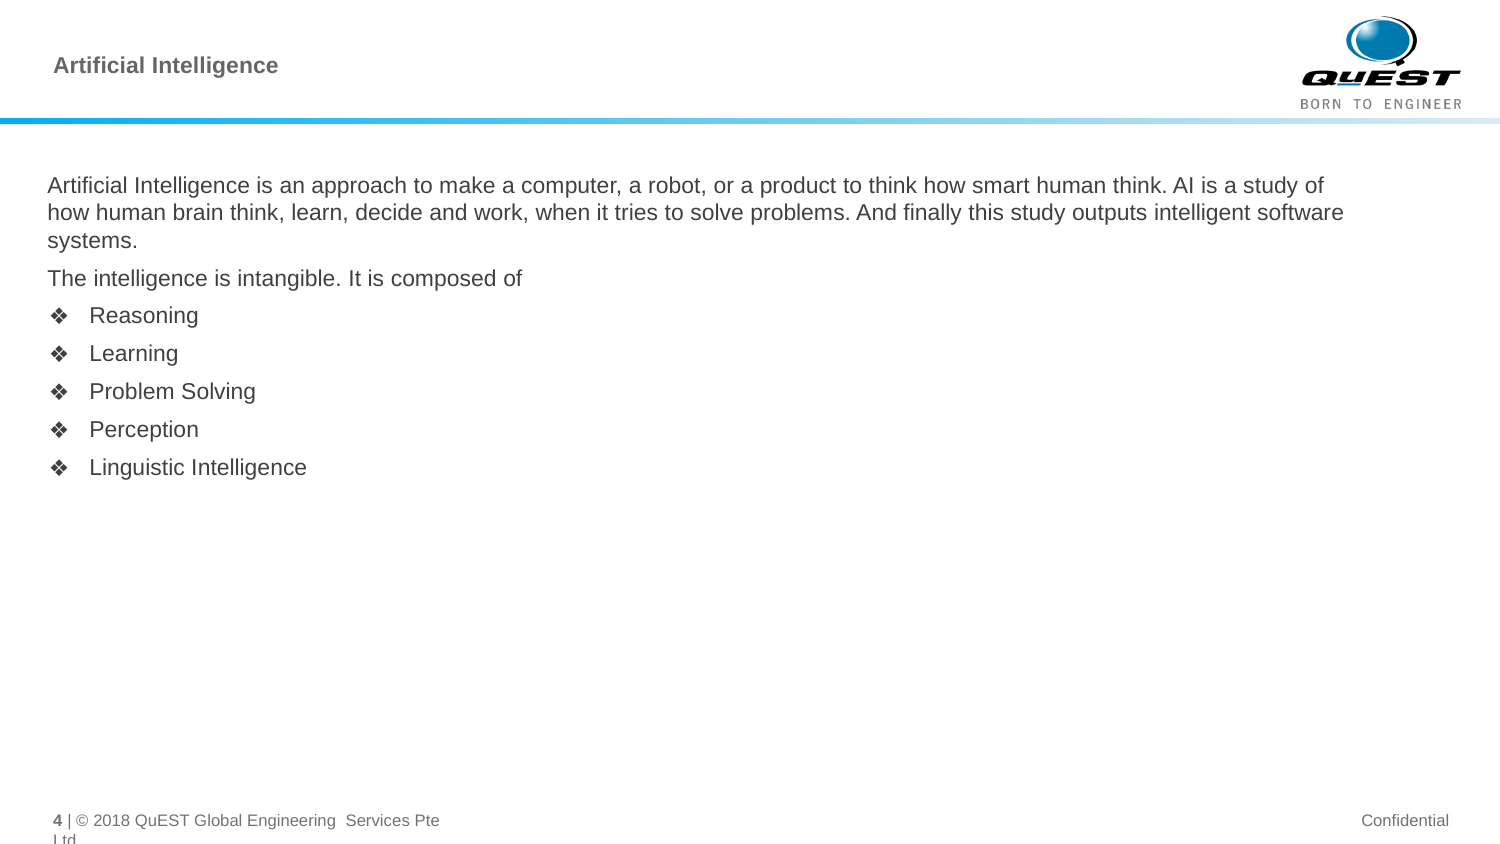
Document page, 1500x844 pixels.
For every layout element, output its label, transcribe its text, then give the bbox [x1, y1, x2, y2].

title Artificial Intelligence [41, 14, 1194, 104]
list Artificial Intelligence is an approach to make a computer, a robot, or a product to think how smart human think. AI is a study of how human brain think, learn, decide and work, when it tries to solve problems. And finally this study outputs intelligent software systems. The intelligence is intangible. It is composed of Reasoning Learning Problem Solving Perception Linguistic Intelligence [41, 164, 1368, 744]
picture [1301, 16, 1461, 109]
